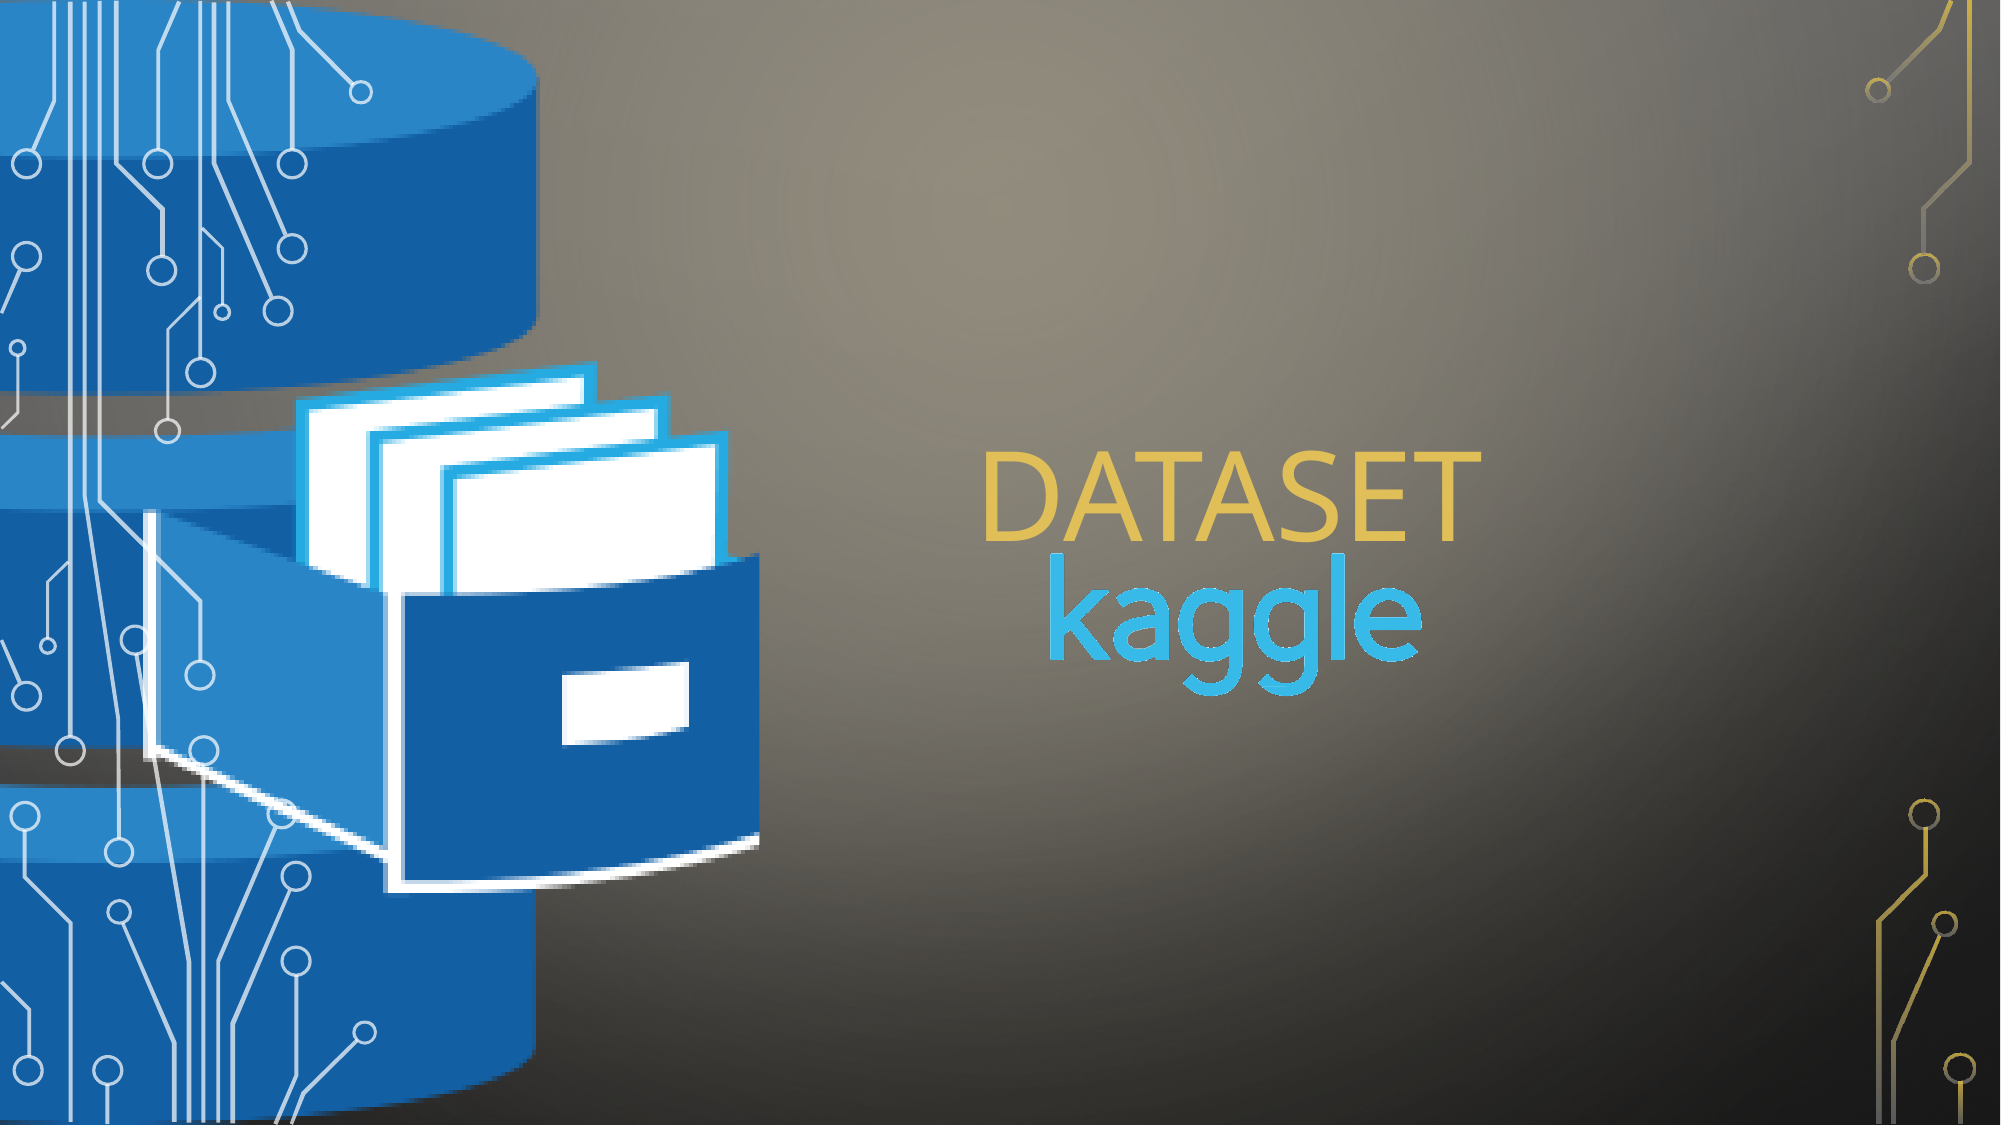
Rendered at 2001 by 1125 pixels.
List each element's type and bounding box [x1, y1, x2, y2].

text_box [0, 0, 379, 1125]
text_box [760, 0, 2000, 1125]
text_box [1863, 0, 1976, 1124]
picture [1048, 552, 1422, 697]
picture [379, 0, 760, 1125]
